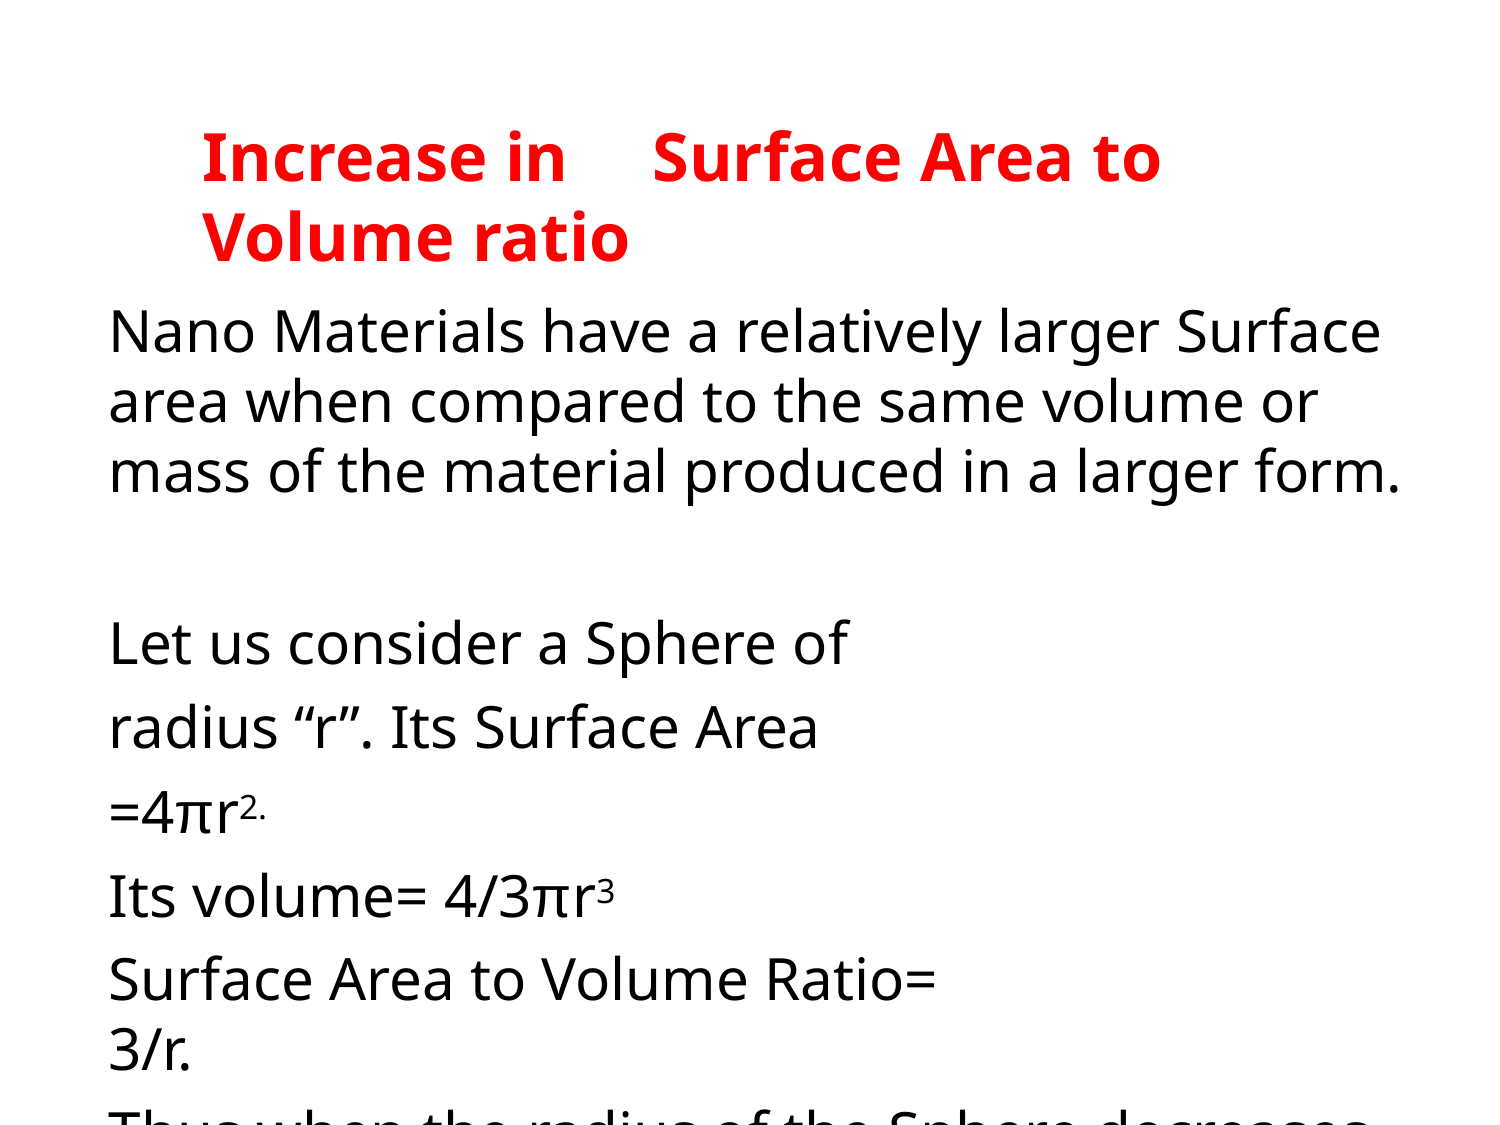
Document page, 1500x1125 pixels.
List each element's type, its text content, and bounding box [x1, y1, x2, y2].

title Increase in Surface Area to Volume ratio [200, 112, 1305, 291]
text_box Nano Materials have a relatively larger Surface area when compared to the same volume or mass of the material produced in a larger form. Let us consider a Sphere of radius “r”. Its Surface Area =4πr2. Its volume= 4/3πr3 Surface Area to Volume Ratio= 3/r. Thus when the radius of the Sphere decreases , its Surface to Volume ratio increases. [100, 291, 1458, 1125]
